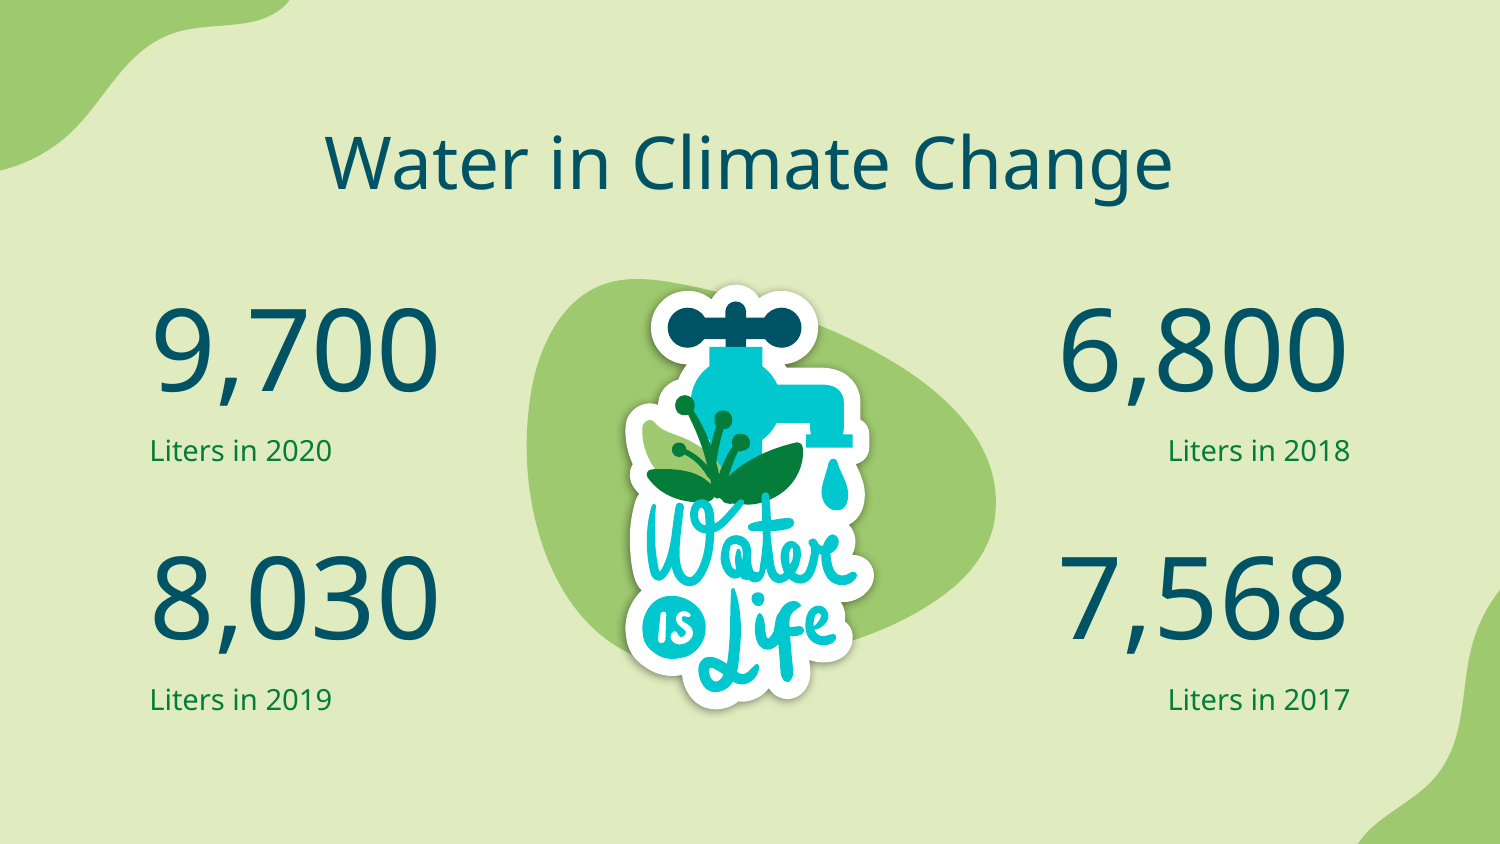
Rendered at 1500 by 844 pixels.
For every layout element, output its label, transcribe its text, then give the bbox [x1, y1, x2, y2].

title 6,800 [899, 280, 1366, 411]
subtitle Liters in 2018 [898, 417, 1366, 480]
title 9,700 [135, 280, 602, 411]
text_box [623, 284, 877, 710]
title Water in Climate Change [134, 113, 1366, 208]
subtitle Liters in 2019 [134, 666, 603, 729]
title 8,030 [134, 528, 603, 660]
subtitle Liters in 2017 [897, 666, 1366, 729]
subtitle Liters in 2020 [134, 417, 603, 480]
title 7,568 [897, 528, 1366, 660]
